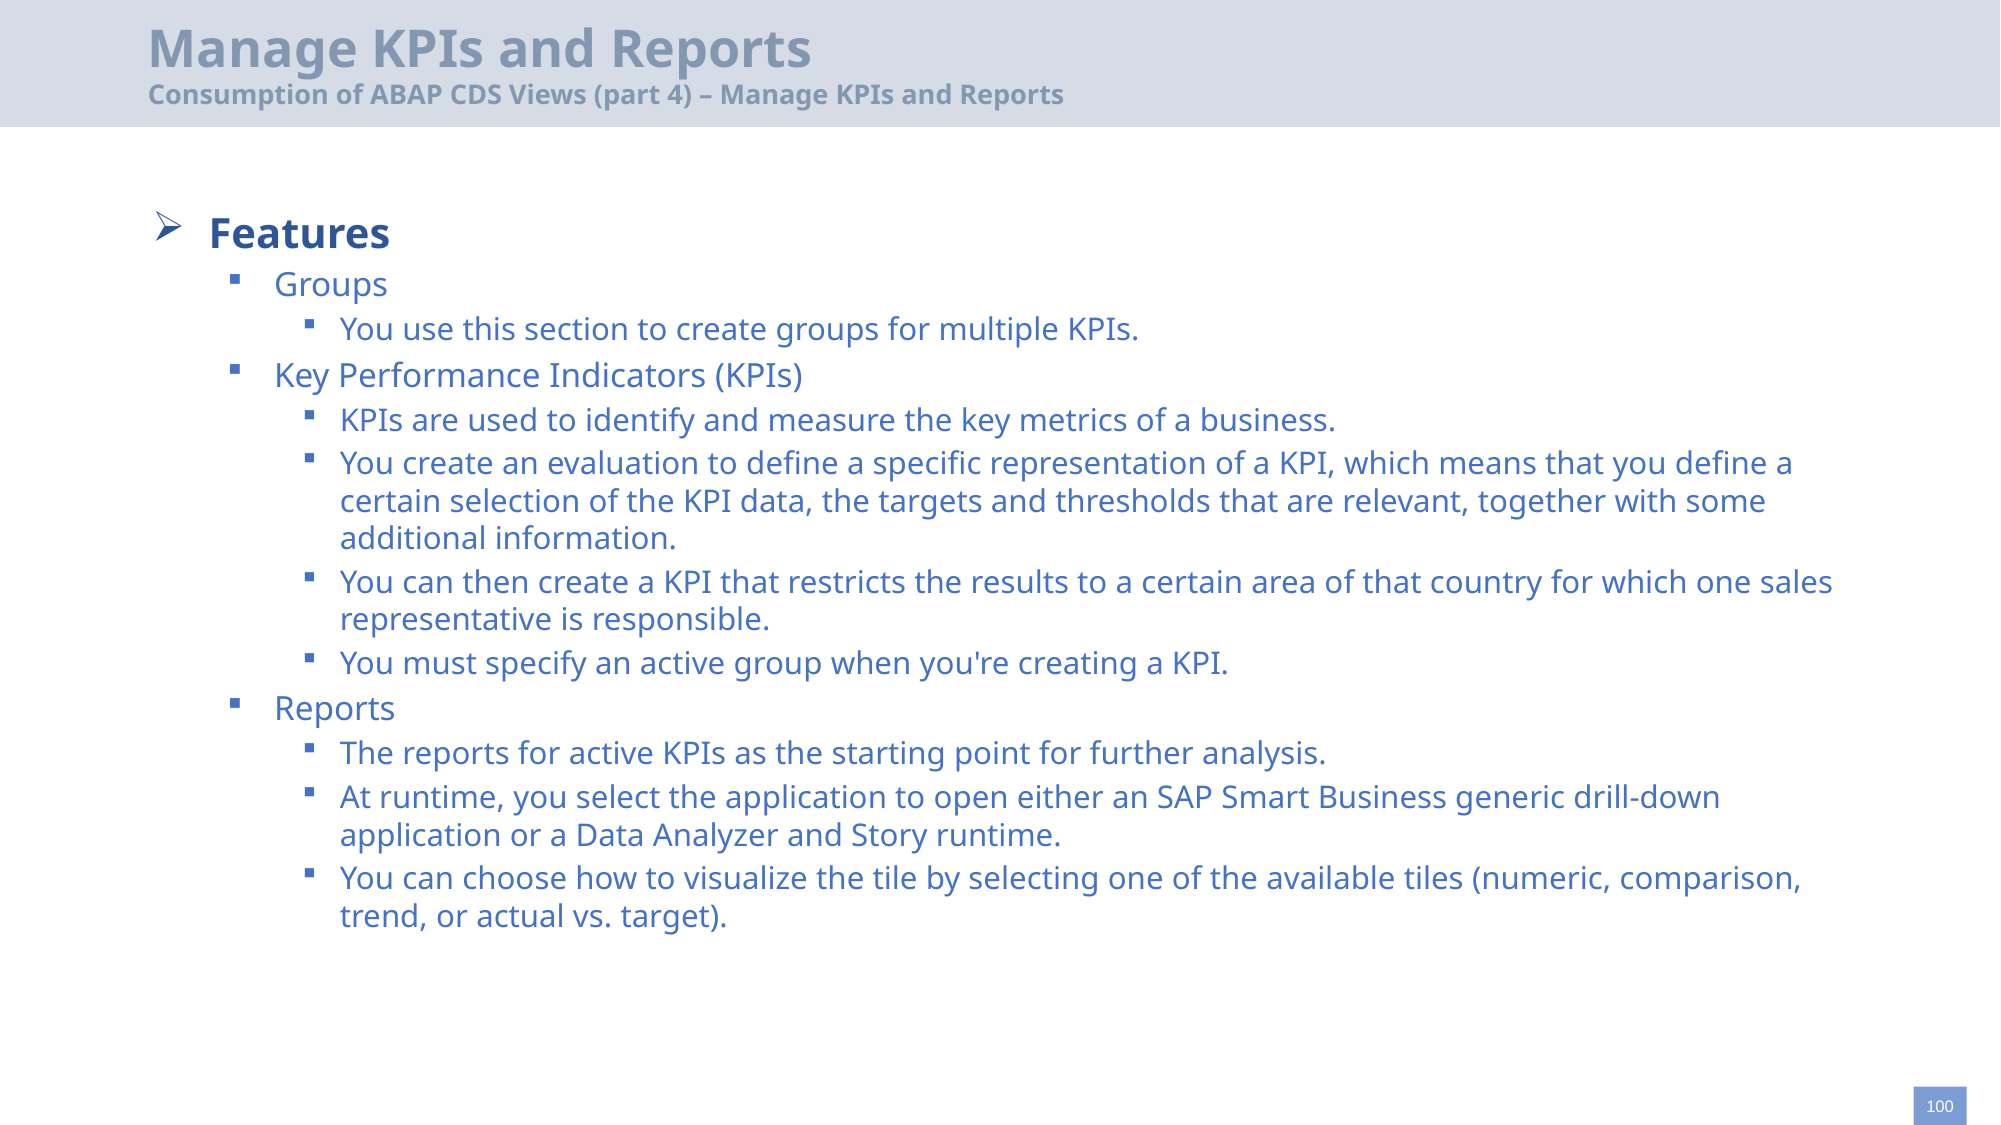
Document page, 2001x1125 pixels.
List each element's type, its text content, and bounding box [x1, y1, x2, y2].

list Features Groups You use this section to create groups for multiple KPIs. Key Performance Indicators (KPIs) KPIs are used to identify and measure the key metrics of a business. You create an evaluation to define a specific representation of a KPI, which means that you define a certain selection of the KPI data, the targets and thresholds that are relevant, together with some additional information. You can then create a KPI that restricts the results to a certain area of that country for which one sales representative is responsible. You must specify an active group when you're creating a KPI. Reports The reports for active KPIs as the starting point for further analysis. At runtime, you select the application to open either an SAP Smart Business generic drill-down application or a Data Analyzer and Story runtime. You can choose how to visualize the tile by selecting one of the available tiles (numeric, comparison, trend, or actual vs. target). [137, 199, 1863, 1014]
title Manage KPIs and Reports Consumption of ABAP CDS Views (part 4) – Manage KPIs and Reports [133, 0, 1867, 128]
